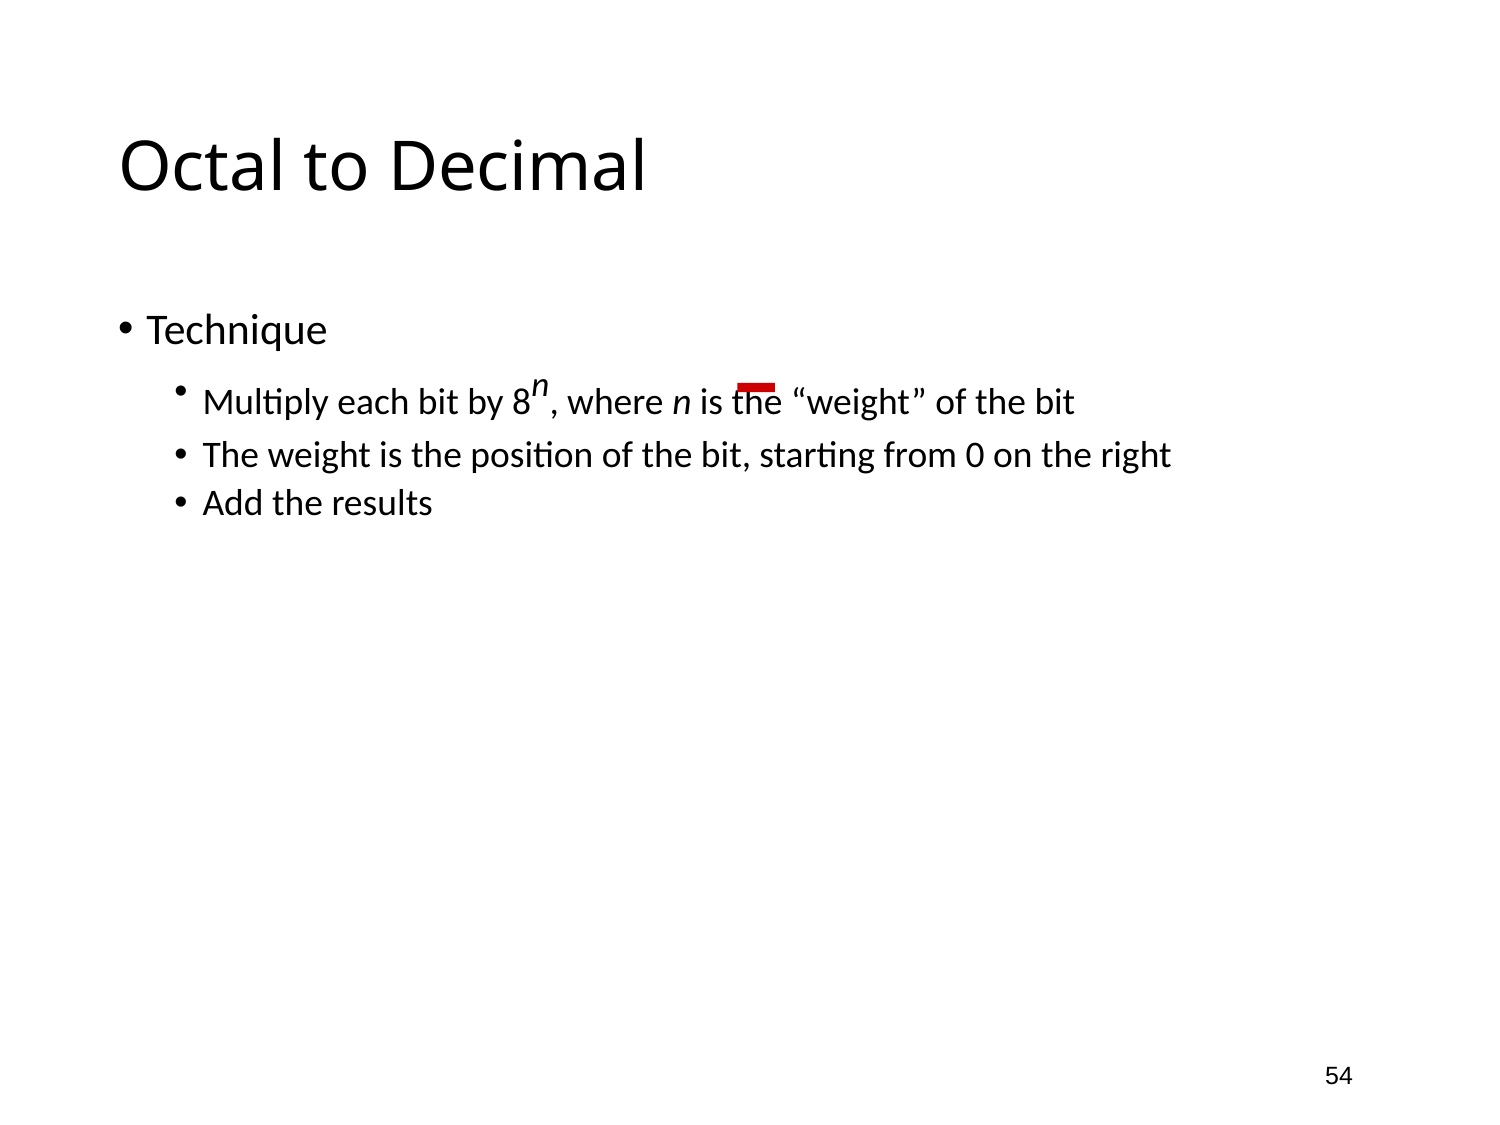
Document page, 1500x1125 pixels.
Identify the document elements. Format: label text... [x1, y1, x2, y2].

title Octal to Decimal [103, 59, 1397, 278]
list Technique Multiply each bit by 8n, where n is the “weight” of the bit The weight is the position of the bit, starting from 0 on the right Add the results [103, 299, 1397, 1014]
